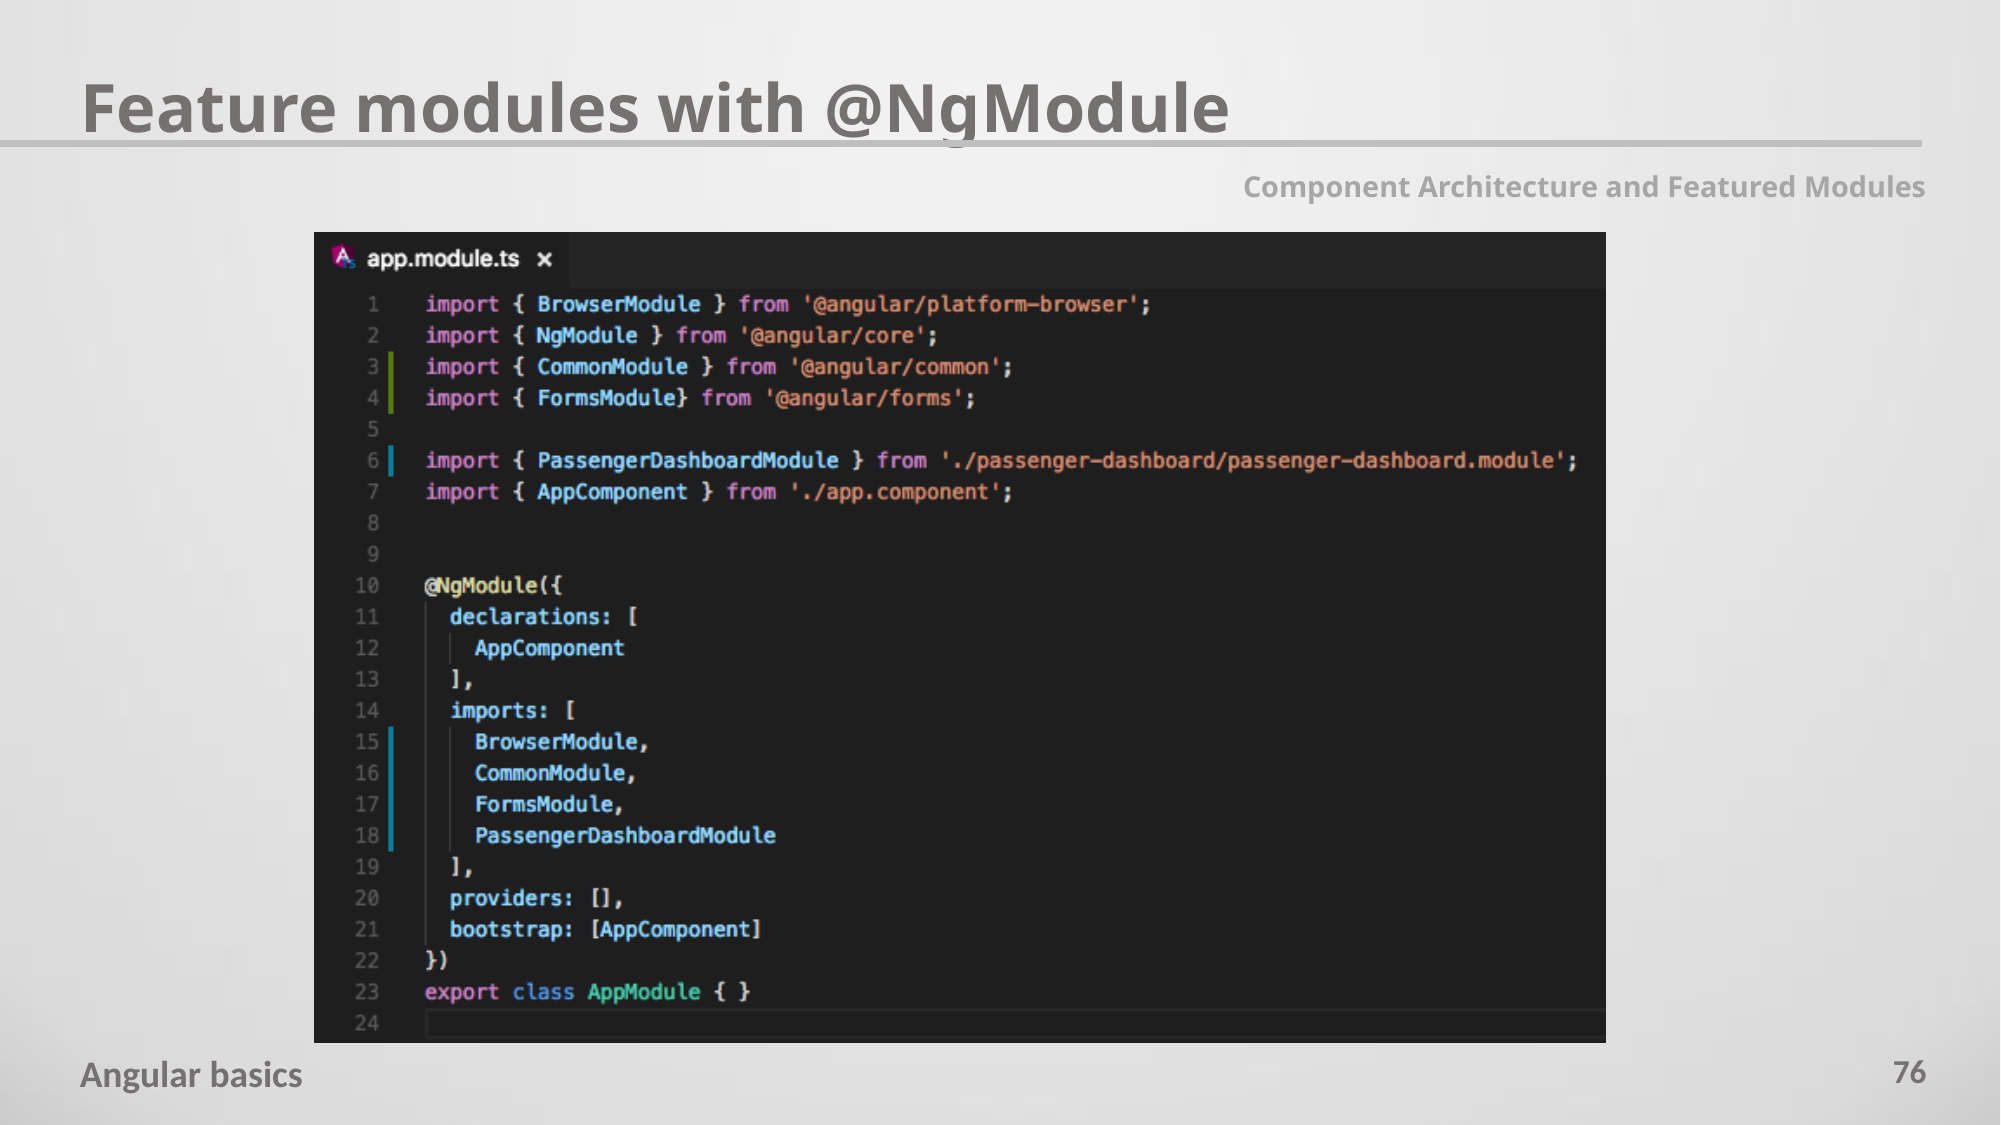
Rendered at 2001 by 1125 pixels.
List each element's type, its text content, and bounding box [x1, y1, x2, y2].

text_box Feature modules with @NgModule [65, 48, 1942, 146]
footer Angular basics [65, 1042, 1338, 1103]
text_box Feature modules with @NgModule [65, 147, 1176, 155]
picture [0, 0, 2001, 1125]
slide_number 76 [1412, 1038, 1942, 1103]
text_box Component Architecture and Featured Modules [1176, 146, 1942, 212]
